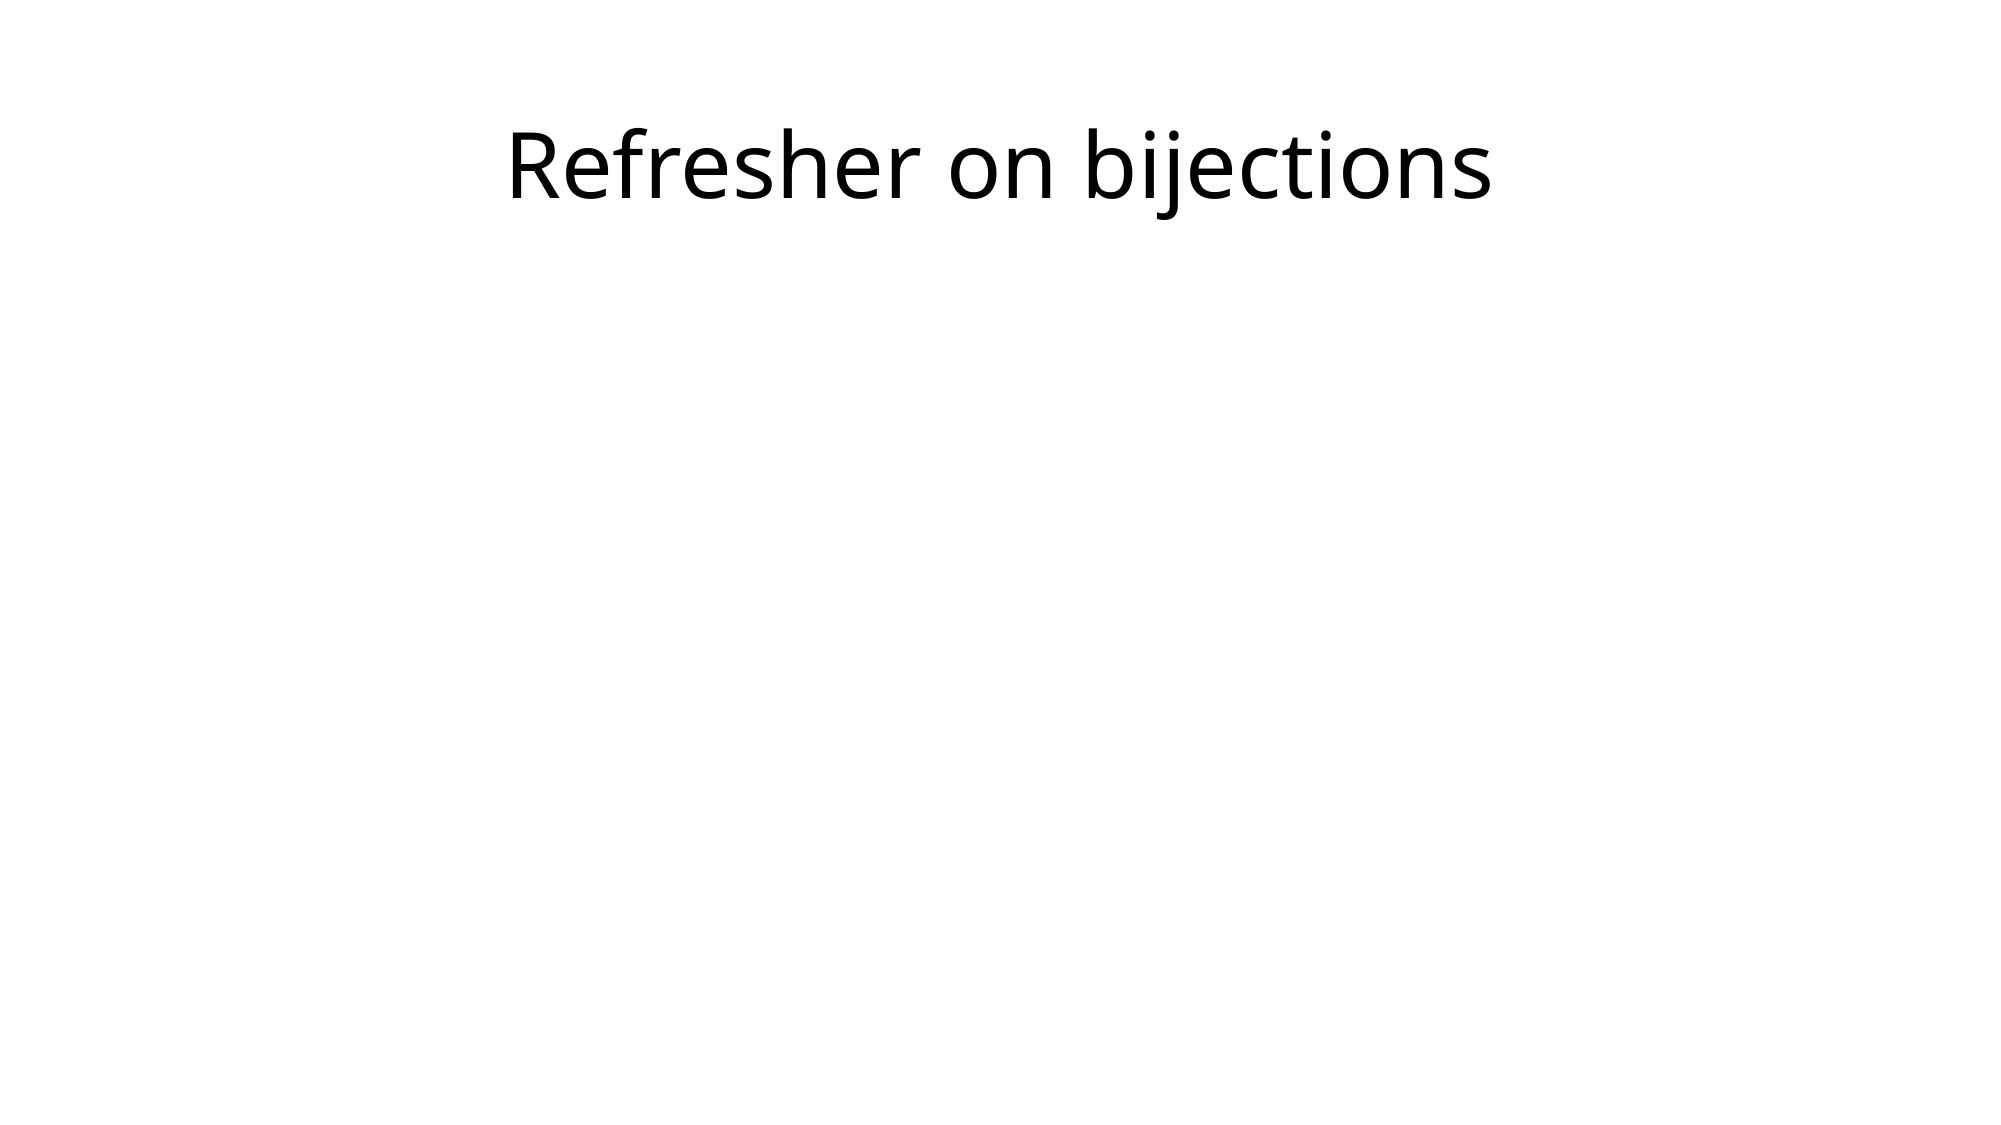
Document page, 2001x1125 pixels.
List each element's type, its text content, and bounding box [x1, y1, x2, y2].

title Refresher on bijections [137, 59, 1863, 278]
